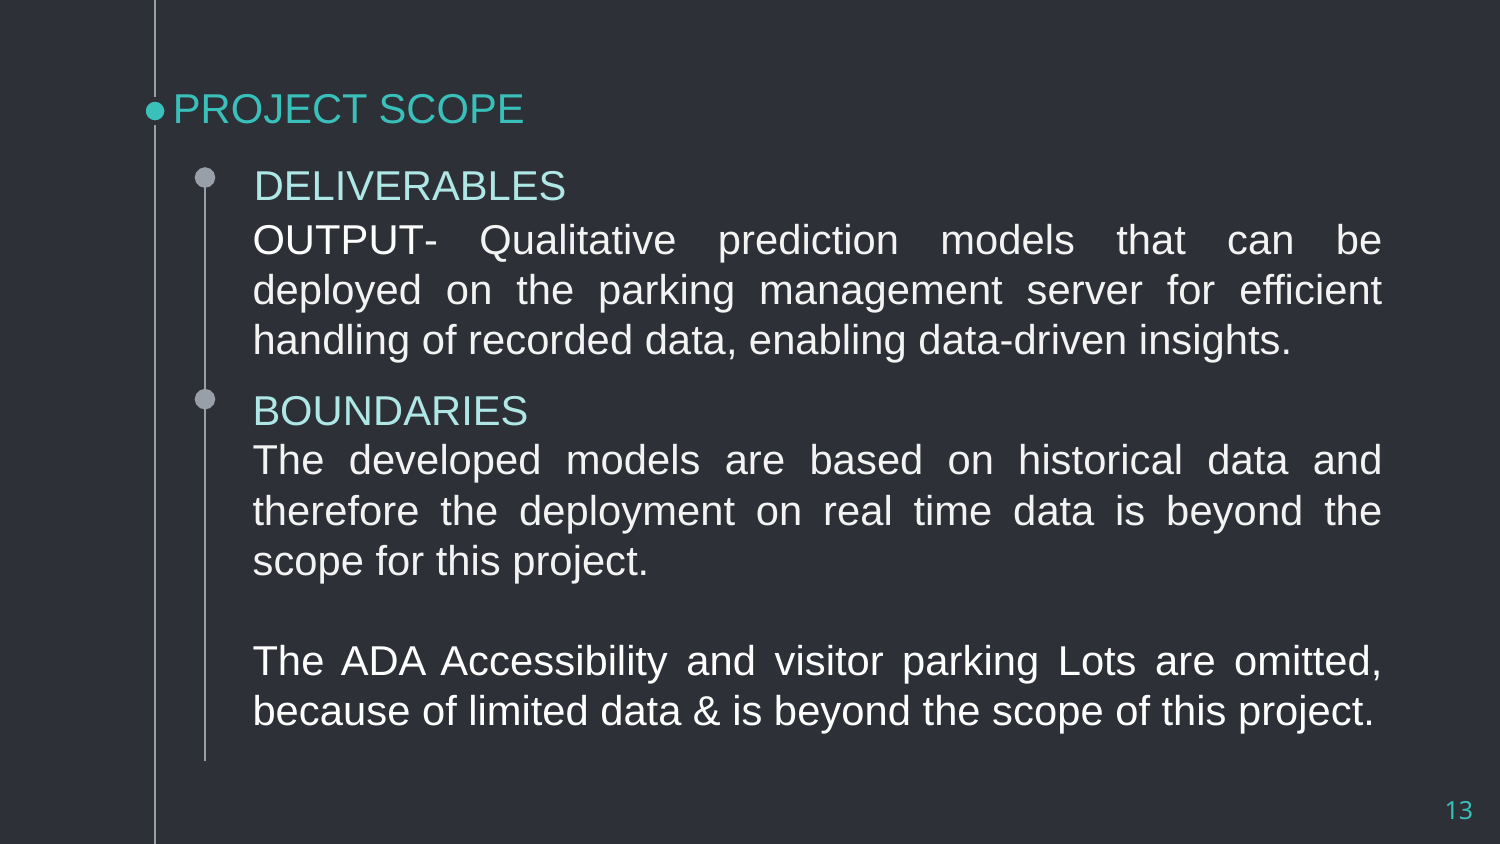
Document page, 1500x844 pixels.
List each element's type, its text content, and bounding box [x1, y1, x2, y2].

text_box DELIVERABLES [238, 144, 696, 197]
text_box OUTPUT- Qualitative prediction models that can be deployed on the parking management server for efficient handling of recorded data, enabling data-driven insights. [237, 197, 1398, 328]
title PROJECT SCOPE [157, 90, 1054, 147]
text_box BOUNDARIES The developed models are based on historical data and therefore the deployment on real time data is beyond the scope for this project. The ADA Accessibility and visitor parking Lots are omitted, because of limited data & is beyond the scope of this project. [237, 368, 1398, 832]
slide_number 13 [1398, 779, 1489, 832]
